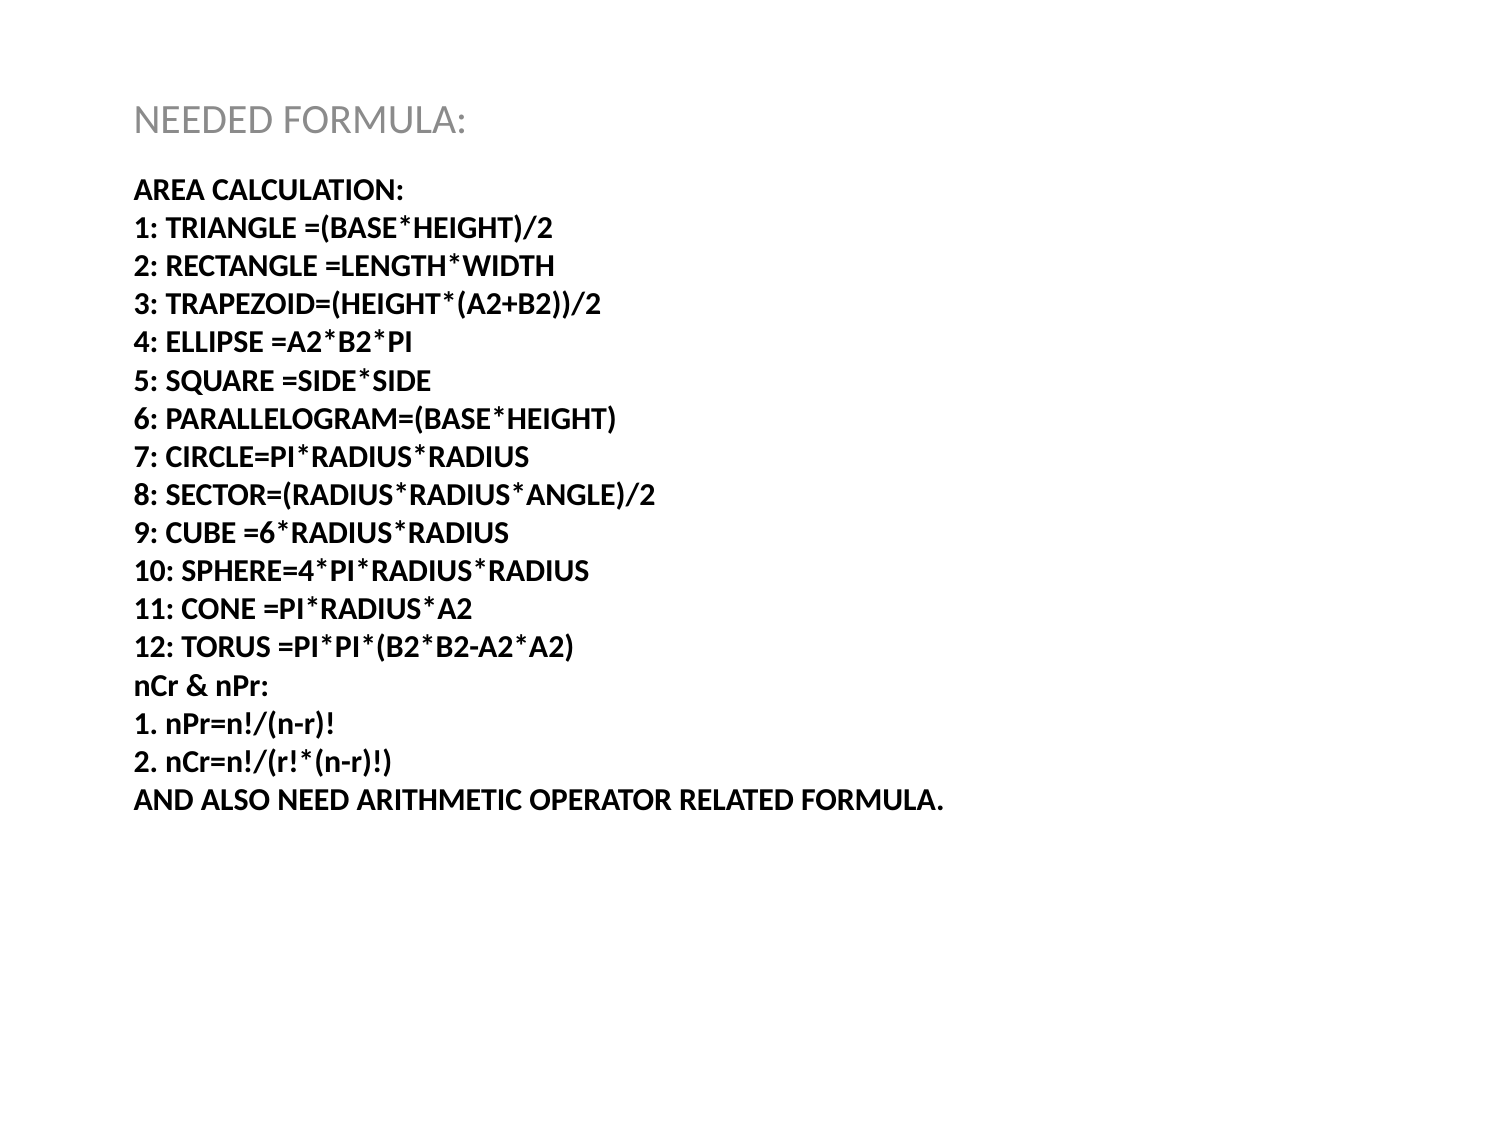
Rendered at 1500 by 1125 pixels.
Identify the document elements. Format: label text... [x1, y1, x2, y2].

title AREA CALCULATION: 1: triangle =(base*height)/2 2: rectangle =length*width 3: trapezoid=(height*(a2+b2))/2 4: ellipse =a2*b2*PI 5: square =side*side 6: parallelogram=(base*height) 7: circle=PI*radius*radius 8: sector=(radius*radius*angle)/2 9: cube =6*radius*radius 10: sphere=4*PI*radius*radius 11: cone =PI*radius*a2 12: torus =PI*PI*(b2*b2-a2*a2) nCr & npr: 1. npr=n!/(n-r)! 2. nCr=n!/(r!*(n-r)!) AND ALSO NEED Arithmetic OPERATOR RELATED FORMULA. [118, 160, 1394, 947]
list NEEDED FORMULA: [118, 54, 1394, 149]
